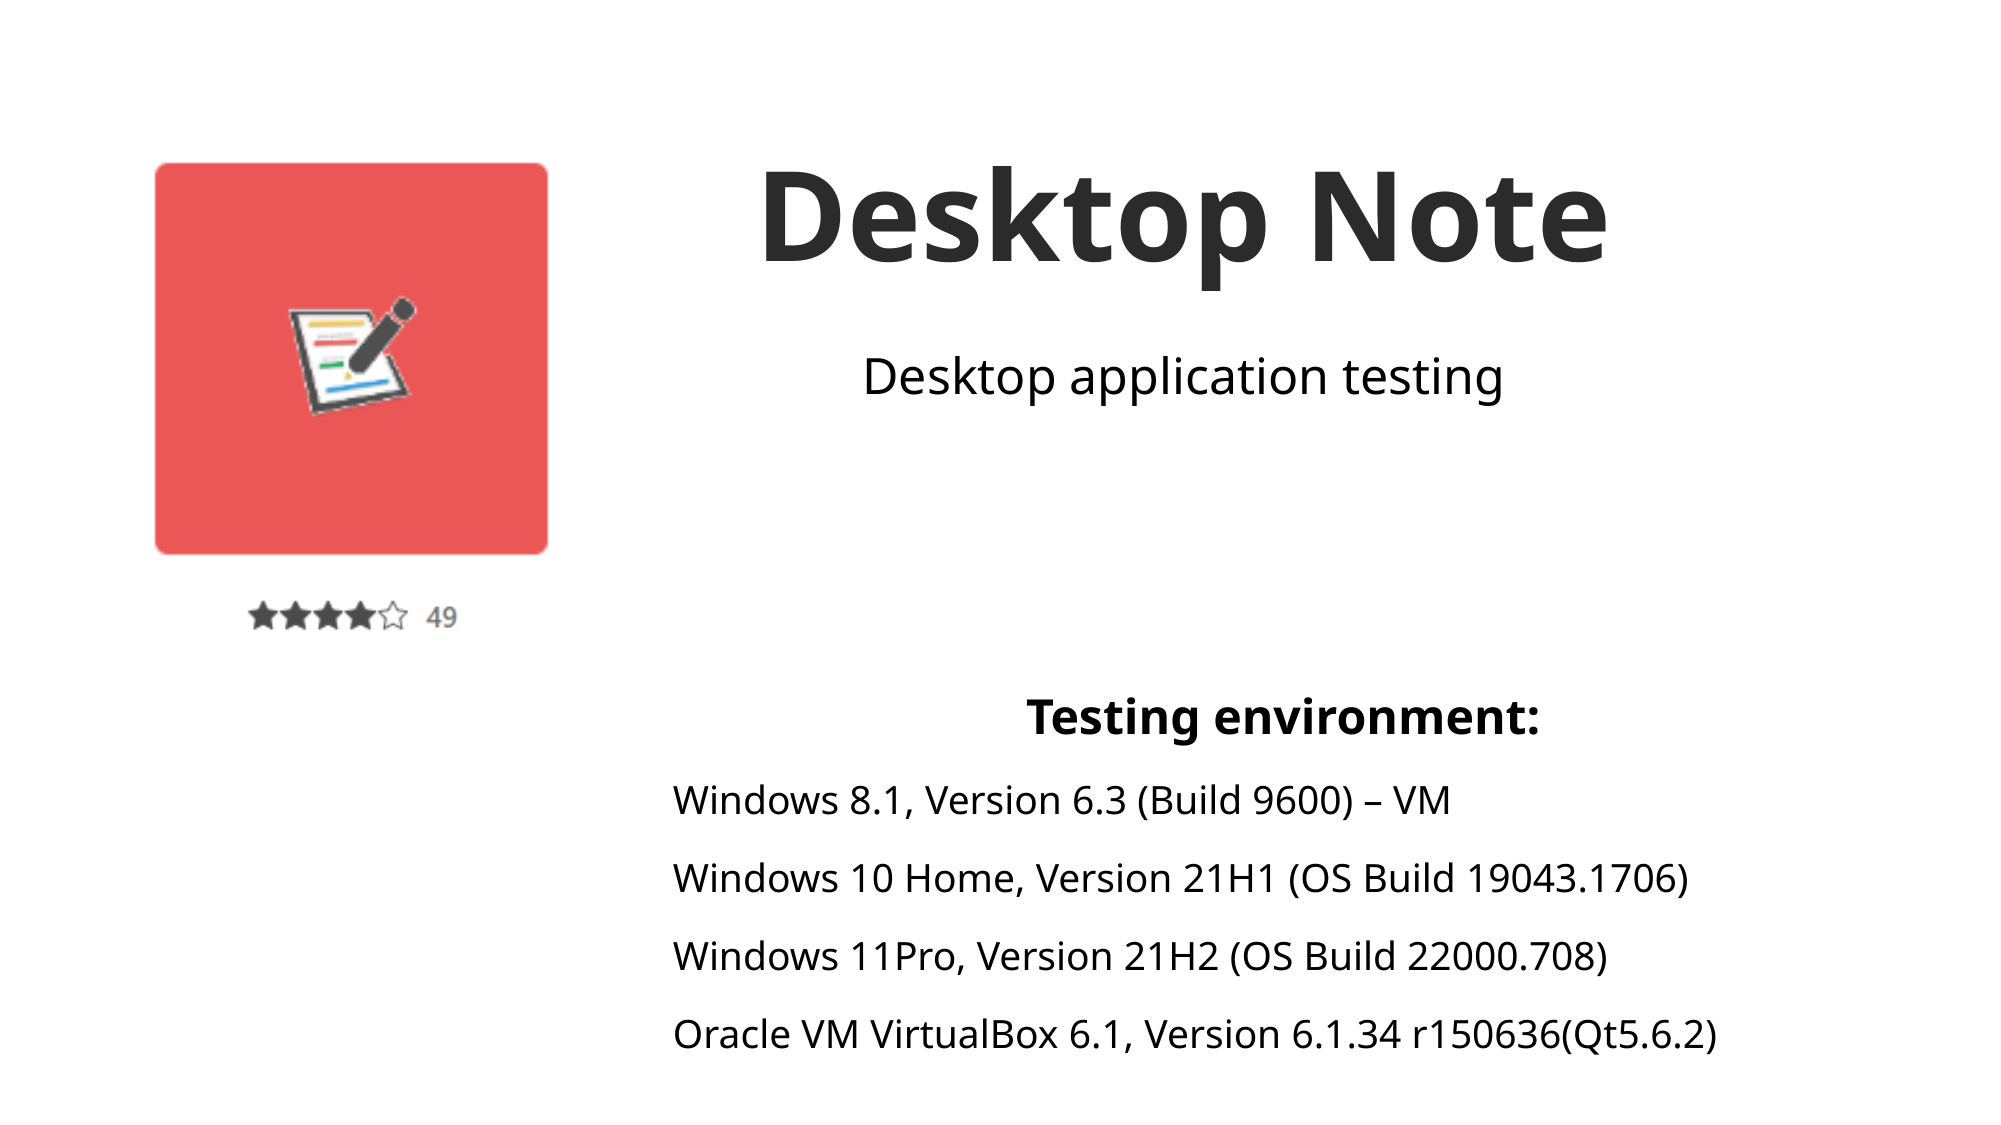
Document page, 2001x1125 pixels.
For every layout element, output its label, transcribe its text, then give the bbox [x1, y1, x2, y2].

subtitle Testing environment: Windows 8.1, Version 6.3 (Build 9600) – VM Windows 10 Home, Version 21H1 (OS Build 19043.1706) Windows 11Pro, Version 21H2 (OS Build 22000.708) Oracle VM VirtualBox 6.1, Version 6.1.34 r150636(Qt5.6.2) [657, 613, 1910, 1069]
title Desktop Note Desktop application testing [593, 96, 1935, 563]
picture [101, 96, 593, 643]
